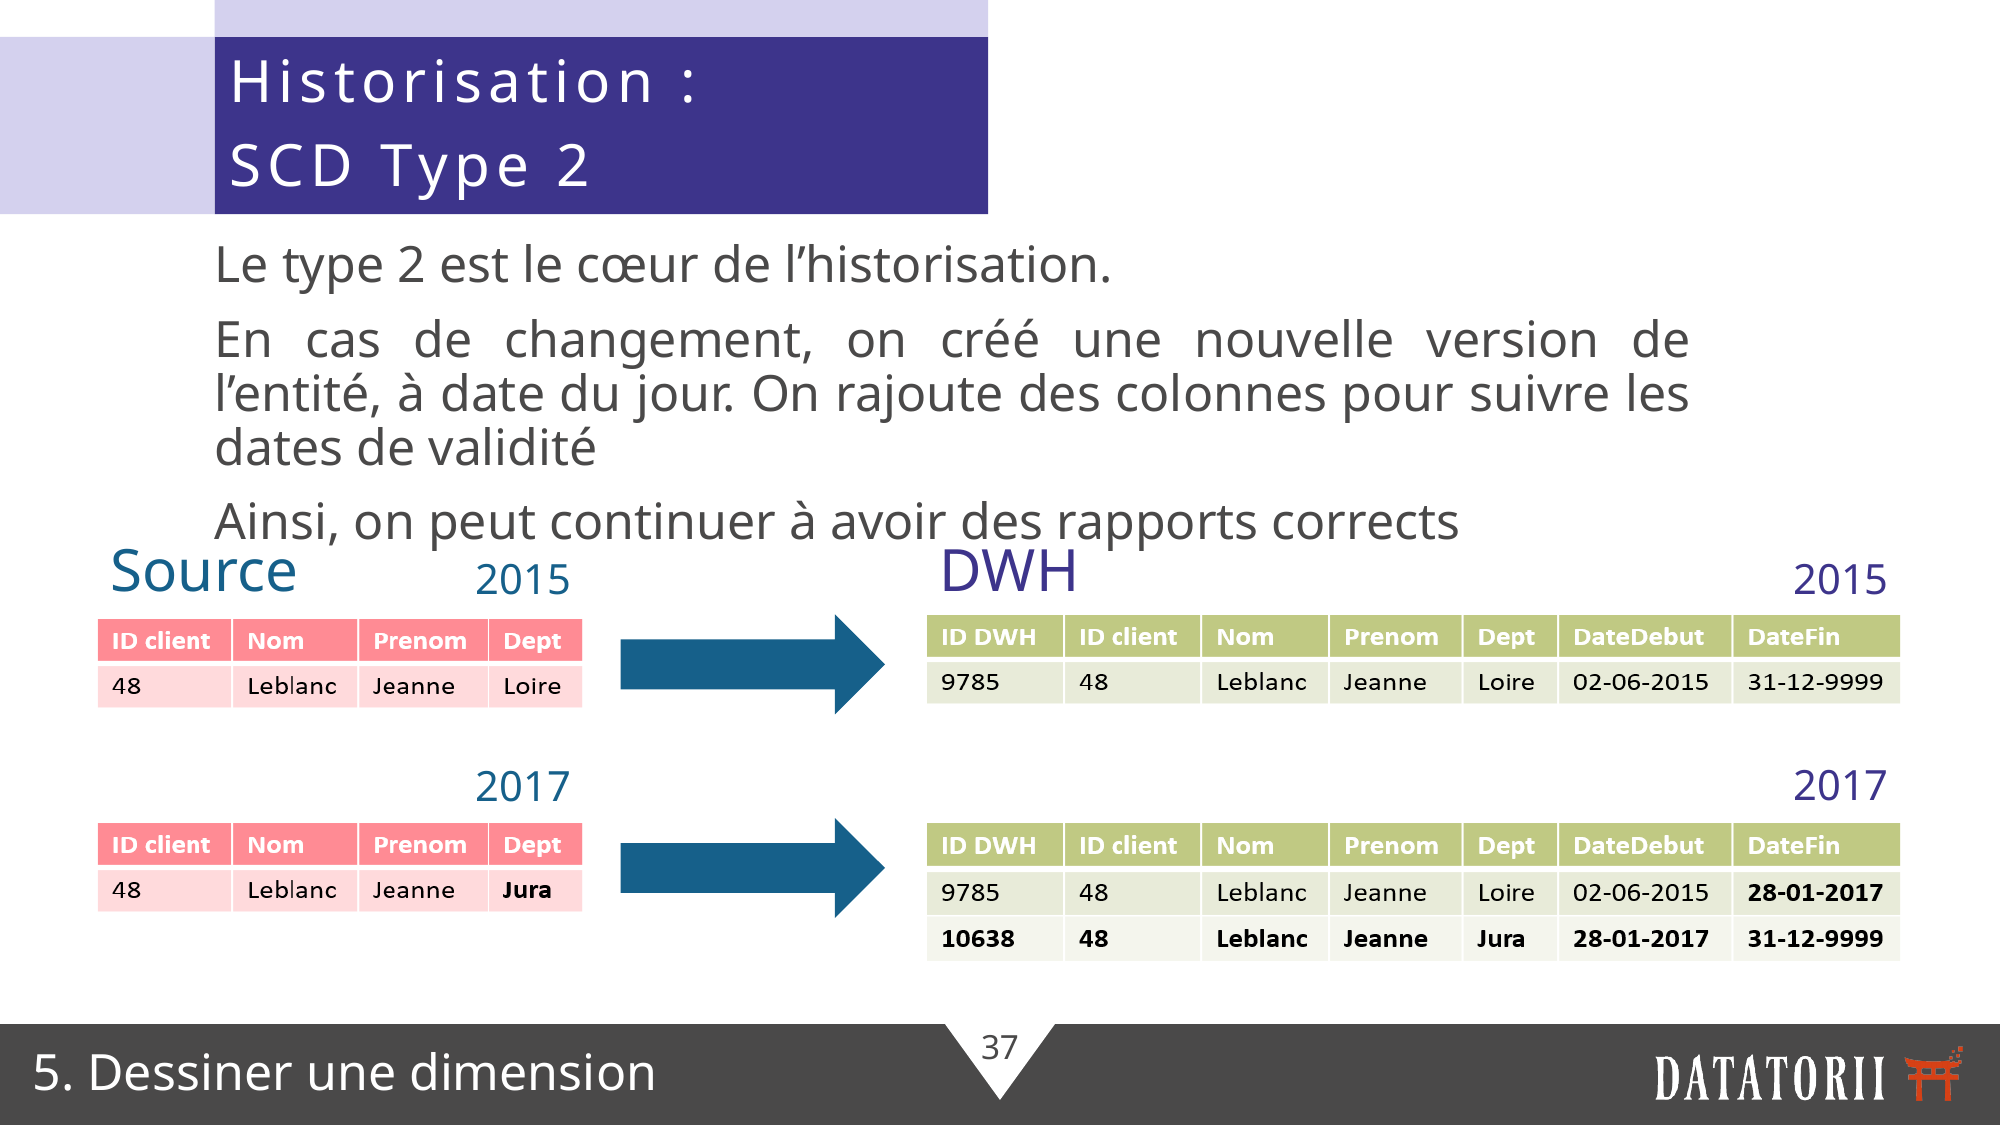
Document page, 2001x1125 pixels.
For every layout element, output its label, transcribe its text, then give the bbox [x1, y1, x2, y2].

picture [924, 612, 1905, 713]
text_box 2015 [1569, 551, 1905, 612]
picture [95, 820, 587, 921]
text_box [619, 815, 887, 921]
list 5. Dessiner une dimension [0, 1023, 989, 1125]
text_box [619, 611, 887, 717]
text_box 2017 [1569, 757, 1905, 818]
picture [95, 616, 587, 717]
picture [1904, 1045, 1964, 1105]
picture [1648, 1045, 1886, 1105]
text_box 2017 [356, 758, 587, 819]
list Historisation : SCD Type 2 [214, 36, 989, 215]
picture [924, 820, 1905, 971]
text_box 2015 [356, 551, 587, 612]
list Le type 2 est le cœur de l’historisation. En cas de changement, on créé une nouvelle version de l’entité, à date du jour. On rajoute des colonnes pour suivre les dates de validité Ainsi, on peut continuer à avoir des rapports corrects [214, 231, 1692, 1024]
text_box Source [95, 533, 357, 612]
text_box DWH [924, 533, 1186, 612]
